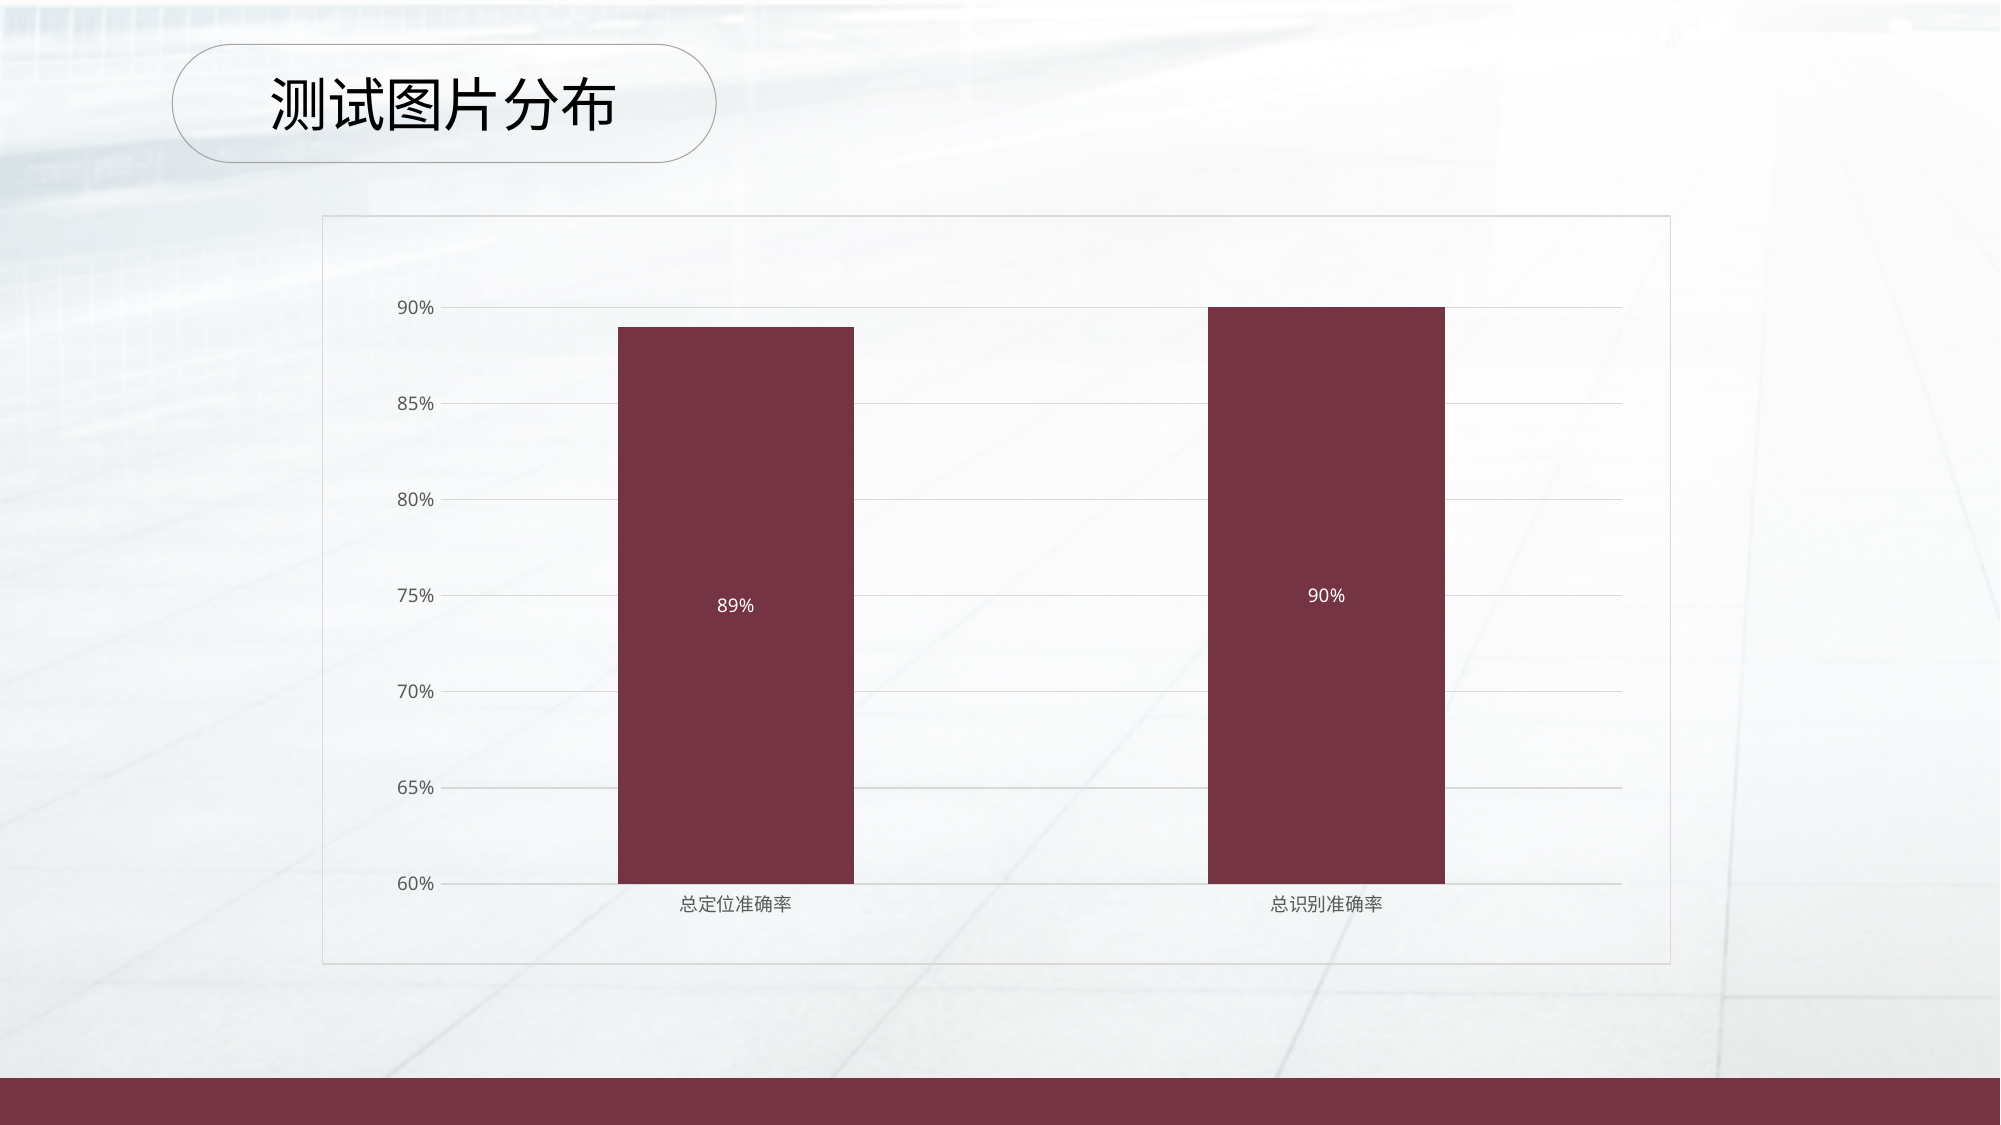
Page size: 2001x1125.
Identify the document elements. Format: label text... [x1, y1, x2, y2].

text_box 测试图片分布 [191, 60, 697, 146]
chart [321, 215, 1672, 965]
text_box [171, 43, 718, 164]
text_box [0, 1077, 2000, 1125]
picture [0, 0, 2001, 1125]
